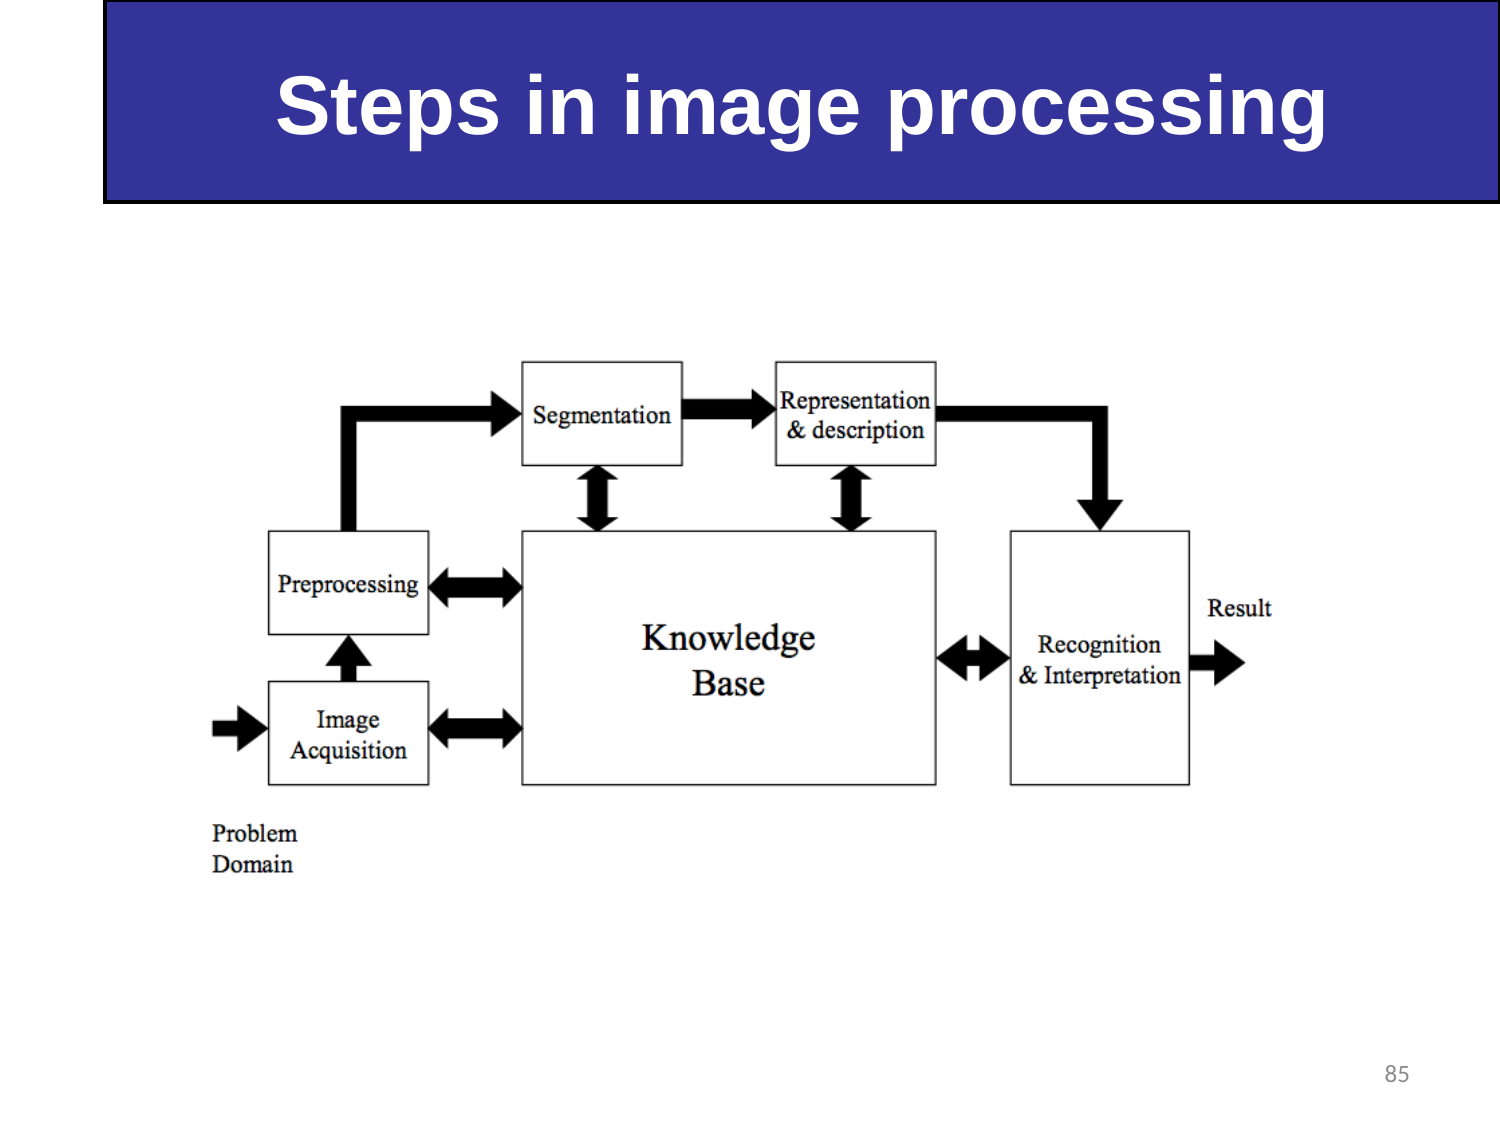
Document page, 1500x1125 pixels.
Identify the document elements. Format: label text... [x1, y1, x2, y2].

text_box Steps in image processing [104, 0, 1500, 202]
text_box [60, 230, 1411, 1125]
picture [204, 334, 1276, 882]
slide_number 85 [1074, 1042, 1425, 1103]
